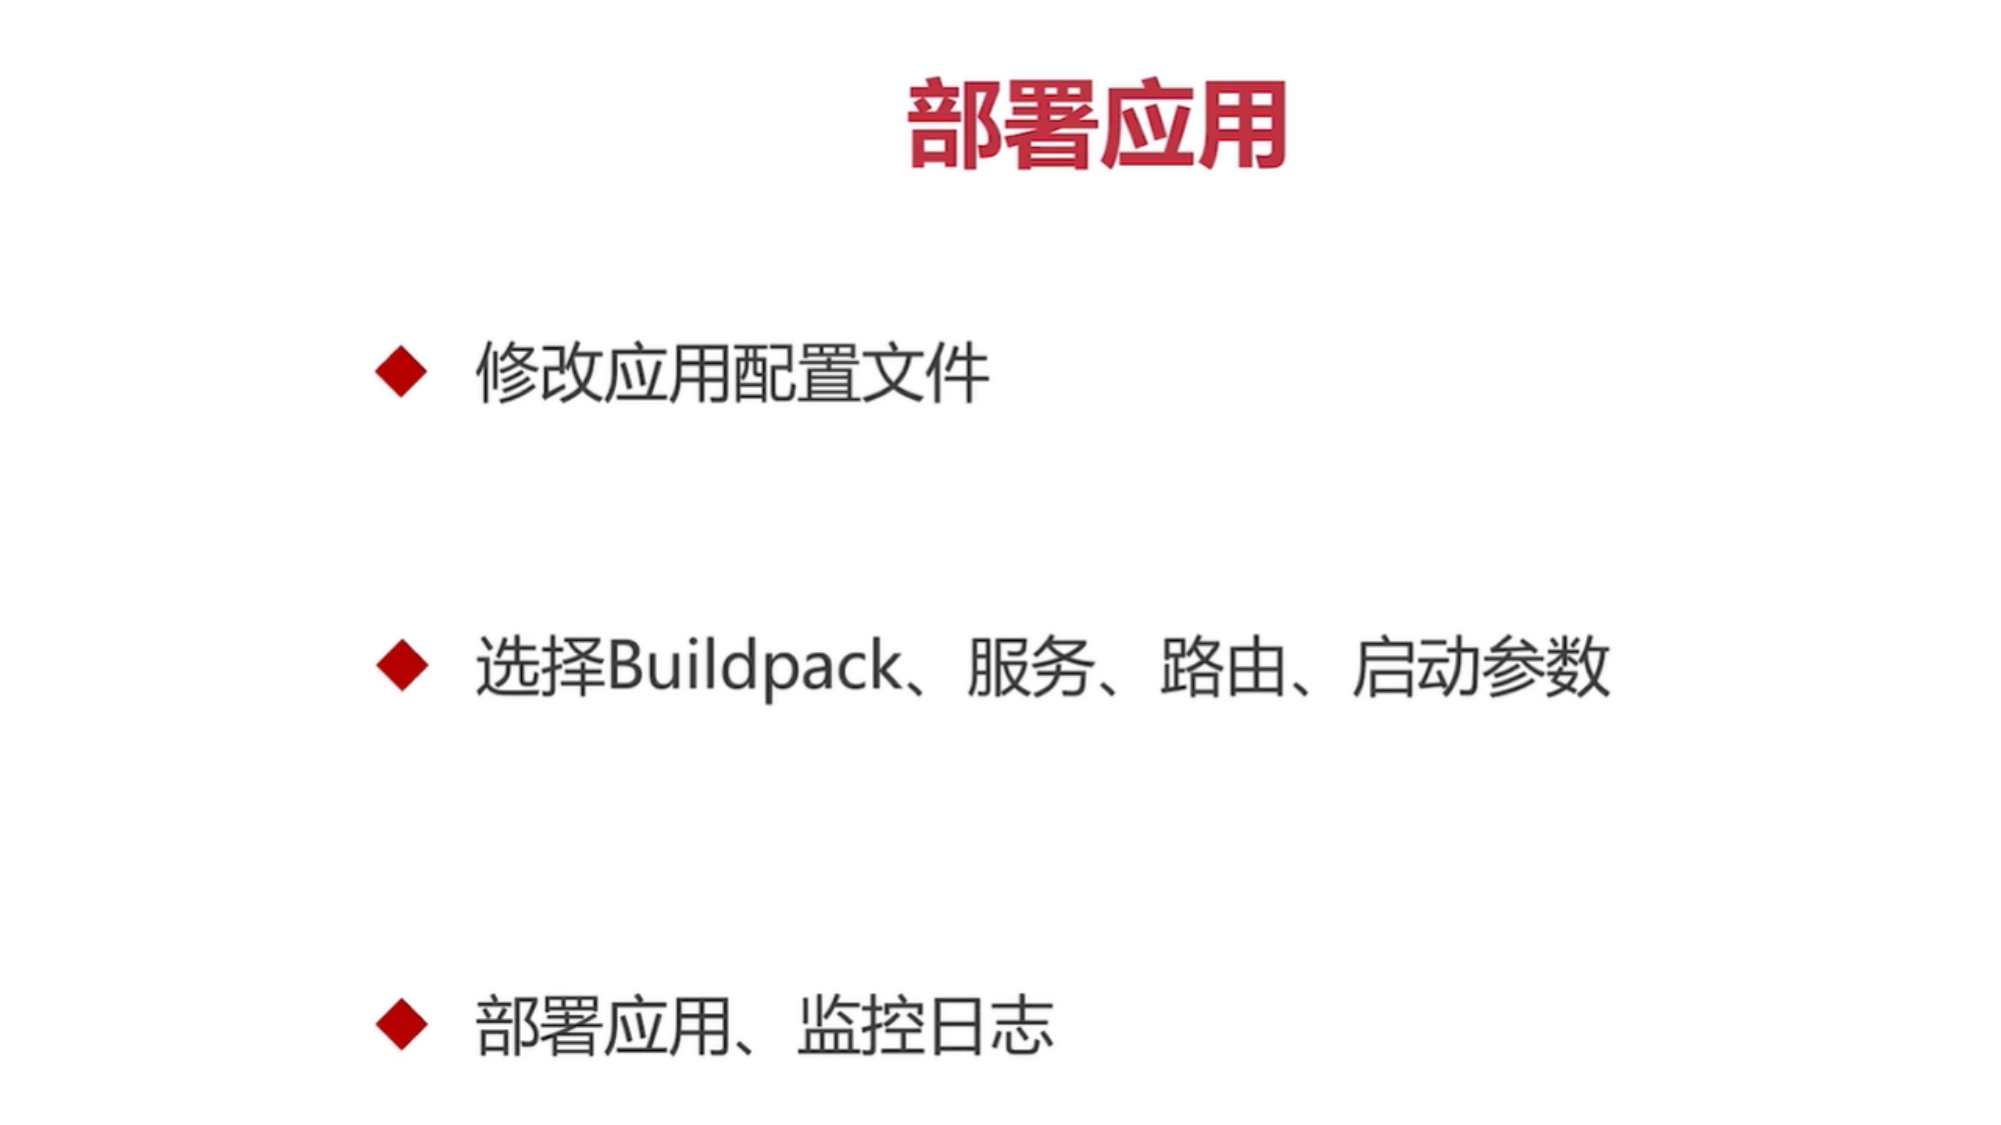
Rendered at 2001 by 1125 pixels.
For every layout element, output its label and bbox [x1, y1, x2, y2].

picture [288, 25, 1712, 1100]
